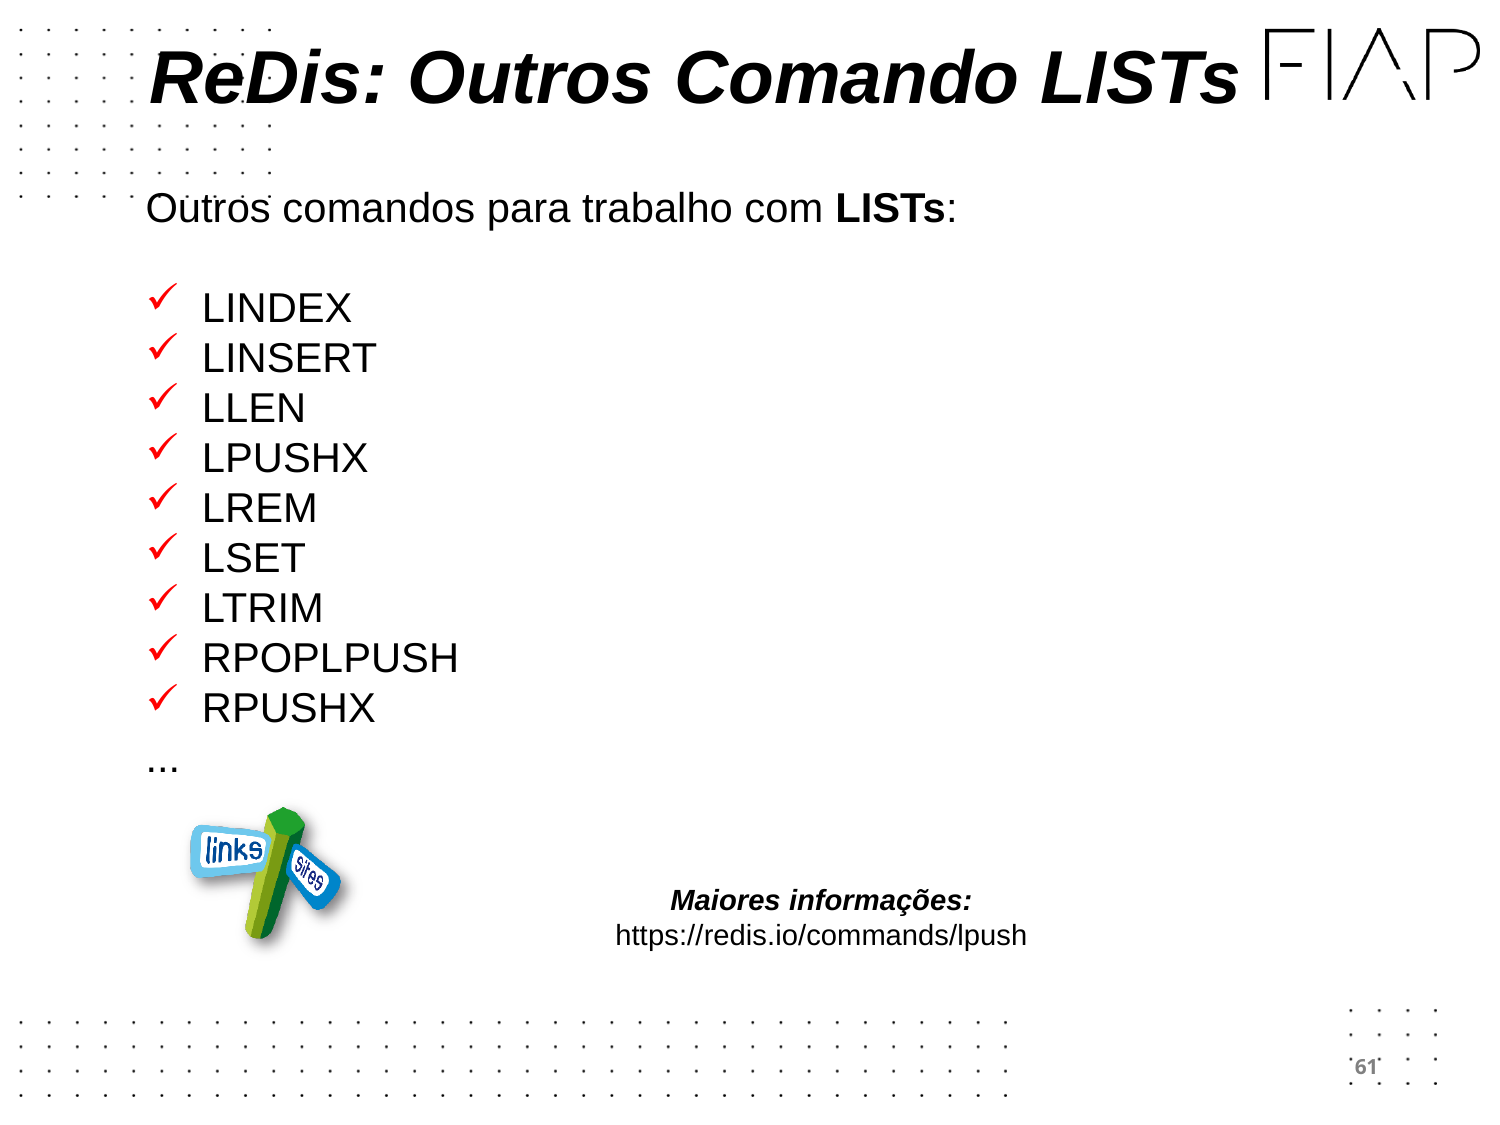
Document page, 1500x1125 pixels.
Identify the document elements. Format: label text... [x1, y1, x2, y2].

picture [1344, 1007, 1437, 1085]
text_box Outros comandos para trabalho com LISTs: LINDEX LINSERT LLEN LPUSHX LREM LSET LTRIM RPOPLPUSH RPUSHX ... [130, 173, 1334, 789]
picture [19, 28, 271, 198]
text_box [166, 794, 1486, 965]
title ReDis: Outros Comando LISTs [75, 30, 1258, 157]
picture [19, 1019, 1007, 1097]
picture [1265, 28, 1480, 100]
